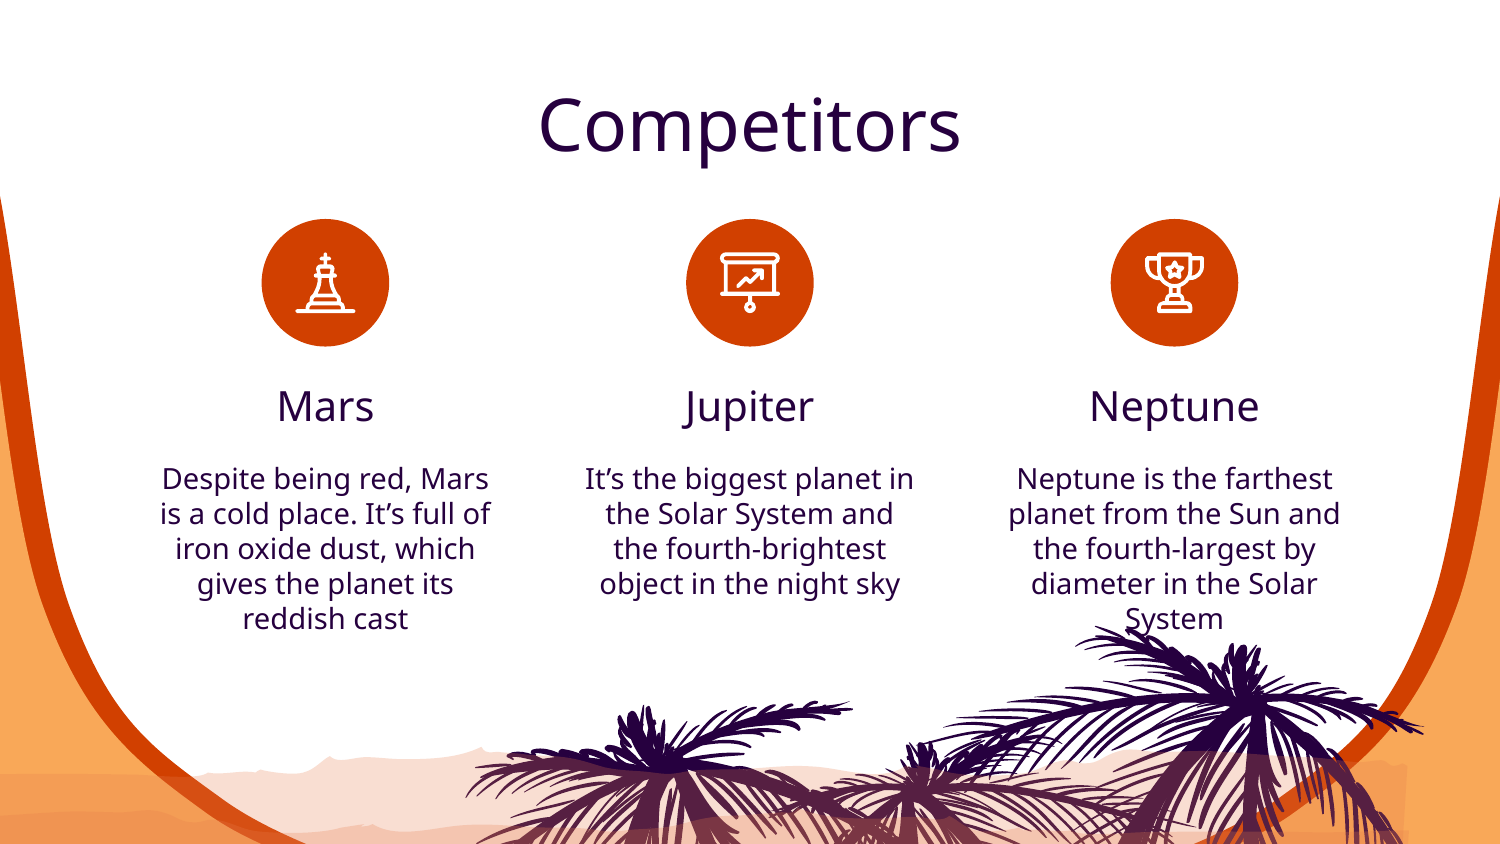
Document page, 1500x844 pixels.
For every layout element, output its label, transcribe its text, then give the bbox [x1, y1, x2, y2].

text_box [719, 252, 781, 314]
subtitle Mars [141, 373, 510, 445]
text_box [0, 523, 1500, 844]
subtitle Despite being red, Mars is a cold place. It’s full of iron oxide dust, which gives the planet its reddish cast [141, 445, 510, 521]
text_box [686, 218, 814, 347]
subtitle Neptune [990, 373, 1359, 446]
text_box [295, 252, 356, 314]
subtitle It’s the biggest planet in the Solar System and the fourth-brightest object in the night sky [565, 446, 935, 521]
text_box [1110, 218, 1239, 347]
title Competitors [116, 63, 1383, 158]
text_box [261, 218, 390, 347]
subtitle Jupiter [565, 373, 935, 446]
subtitle Neptune is the farthest planet from the Sun and the fourth-largest by diameter in the Solar System [990, 446, 1359, 521]
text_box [1144, 252, 1205, 314]
